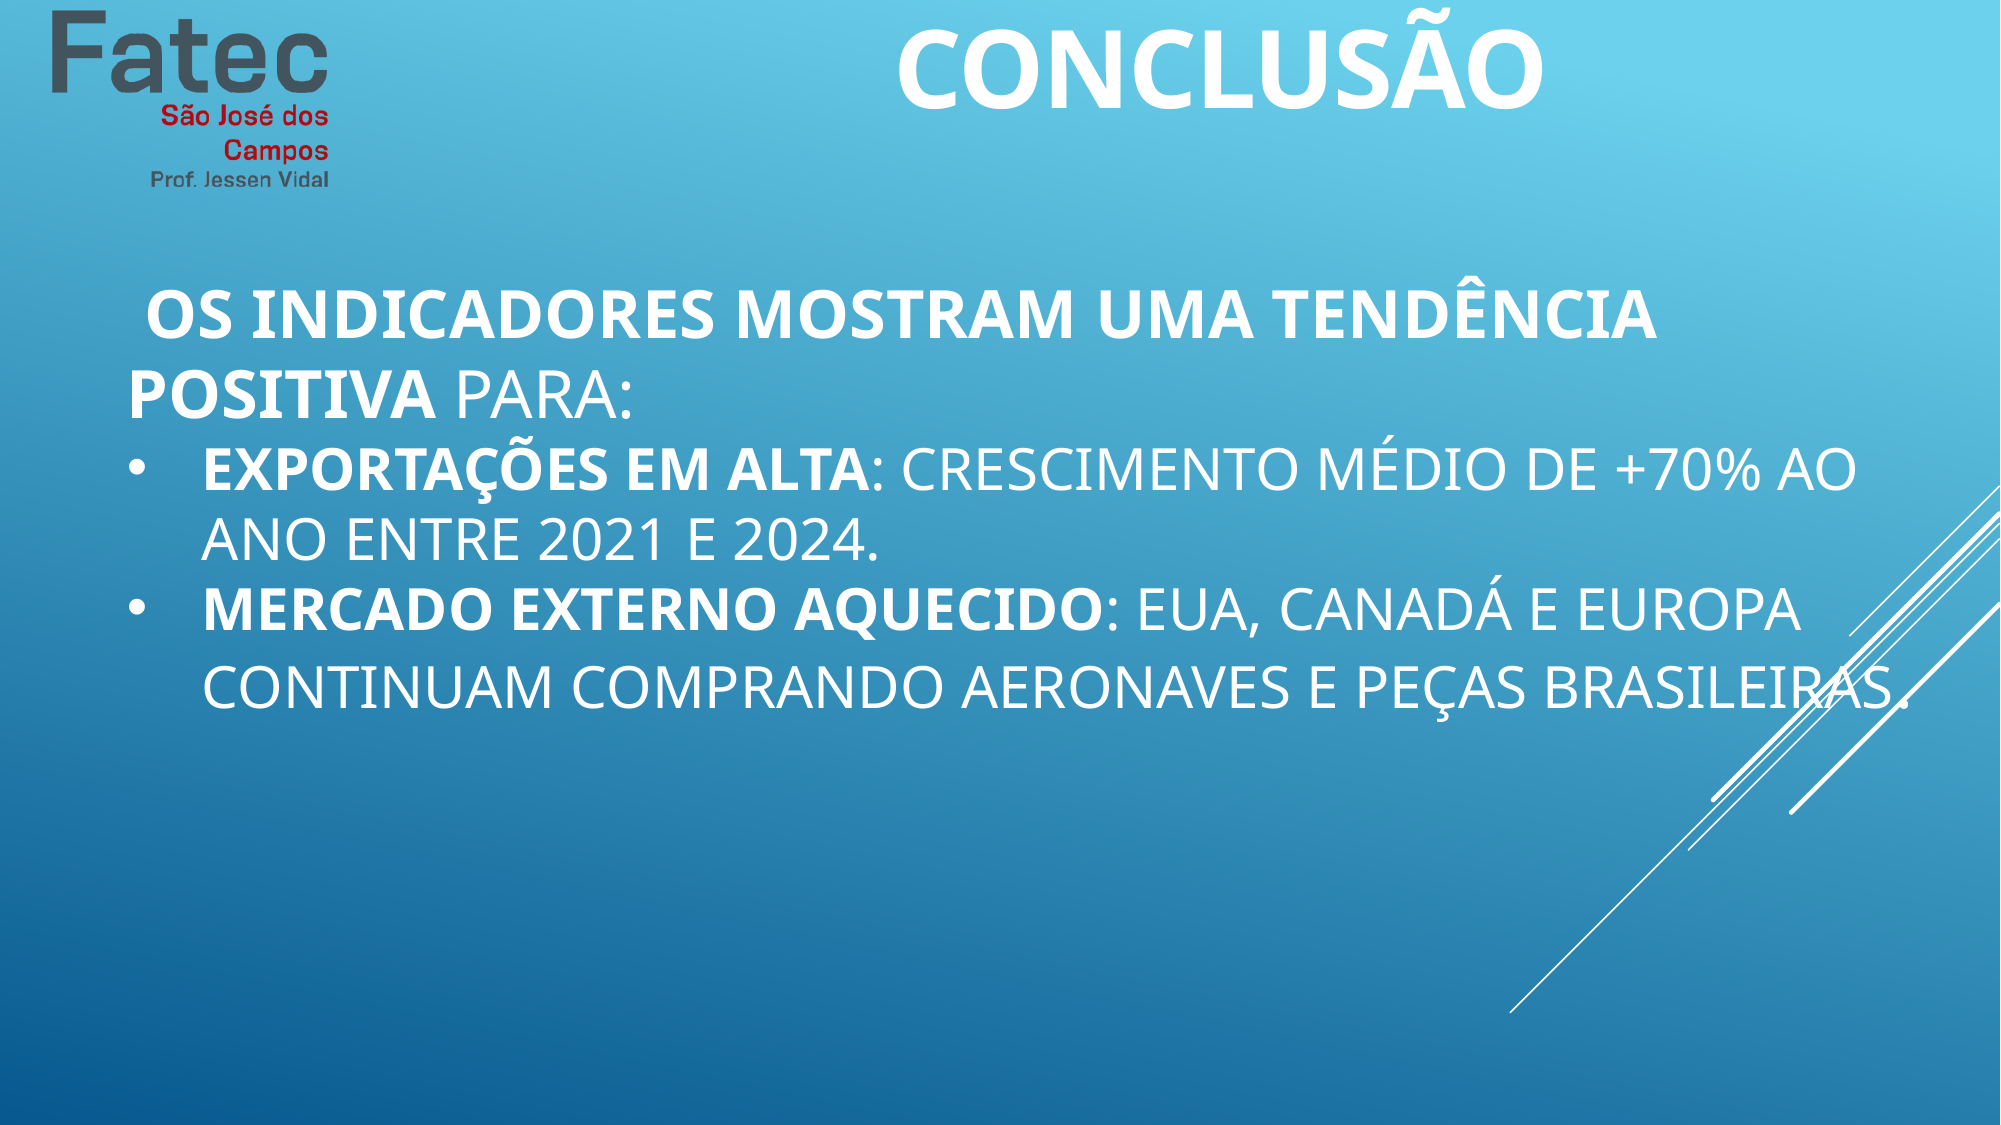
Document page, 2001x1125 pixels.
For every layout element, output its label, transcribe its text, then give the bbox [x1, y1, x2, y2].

picture [5, 10, 373, 187]
text_box OS INDICADORES MOSTRAM UMA TENDÊNCIA POSITIVA PARA: EXPORTAÇÕES EM ALTA: CRESCIMENTO MÉDIO DE +70% AO ANO ENTRE 2021 E 2024. MERCADO EXTERNO AQUECIDO: EUA, CANADÁ E EUROPA CONTINUAM COMPRANDO AERONAVES E PEÇAS BRASILEIRAS. [112, 264, 1955, 730]
text_box conclusão [486, 0, 1955, 131]
